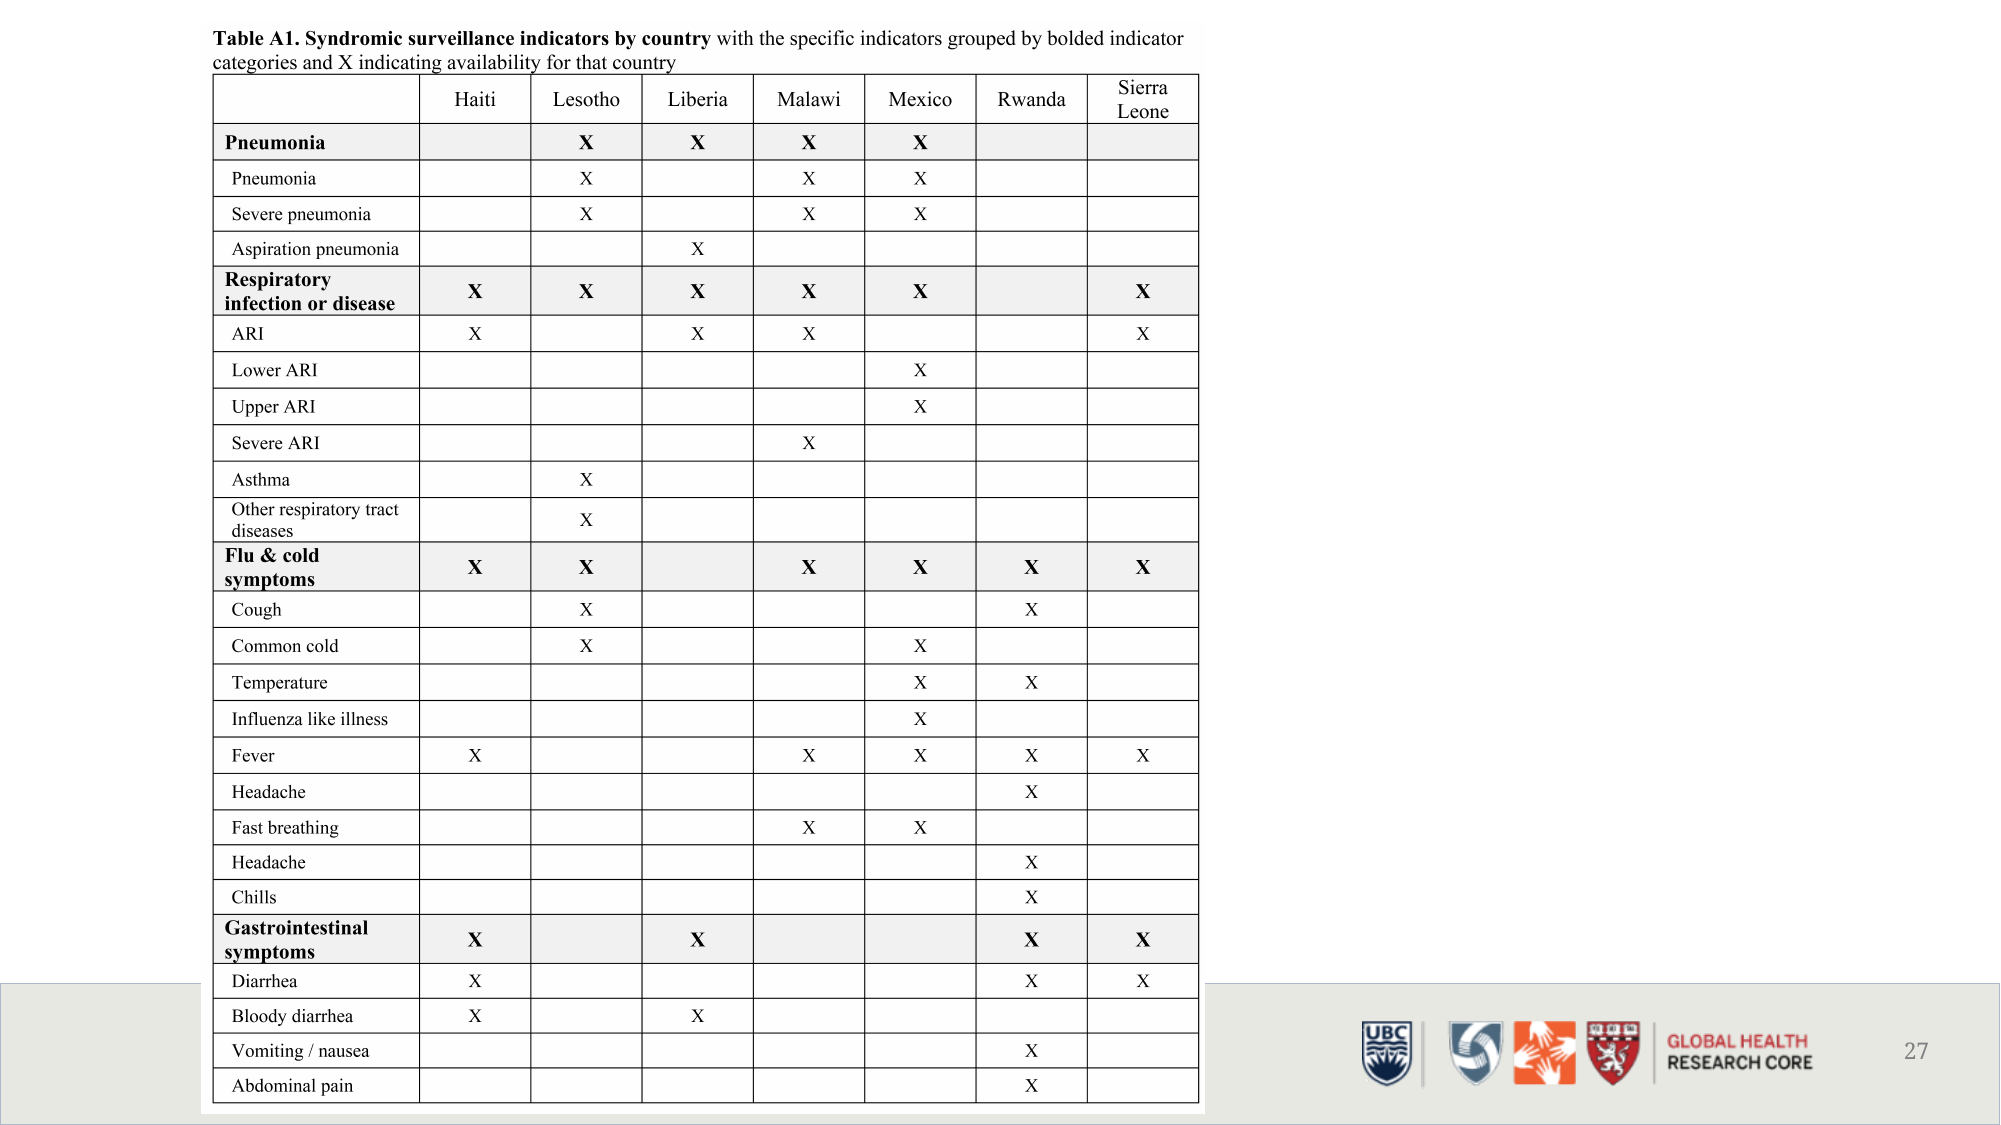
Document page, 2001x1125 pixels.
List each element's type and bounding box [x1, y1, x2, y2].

picture [1362, 1021, 1859, 1114]
picture [201, 21, 1205, 1114]
